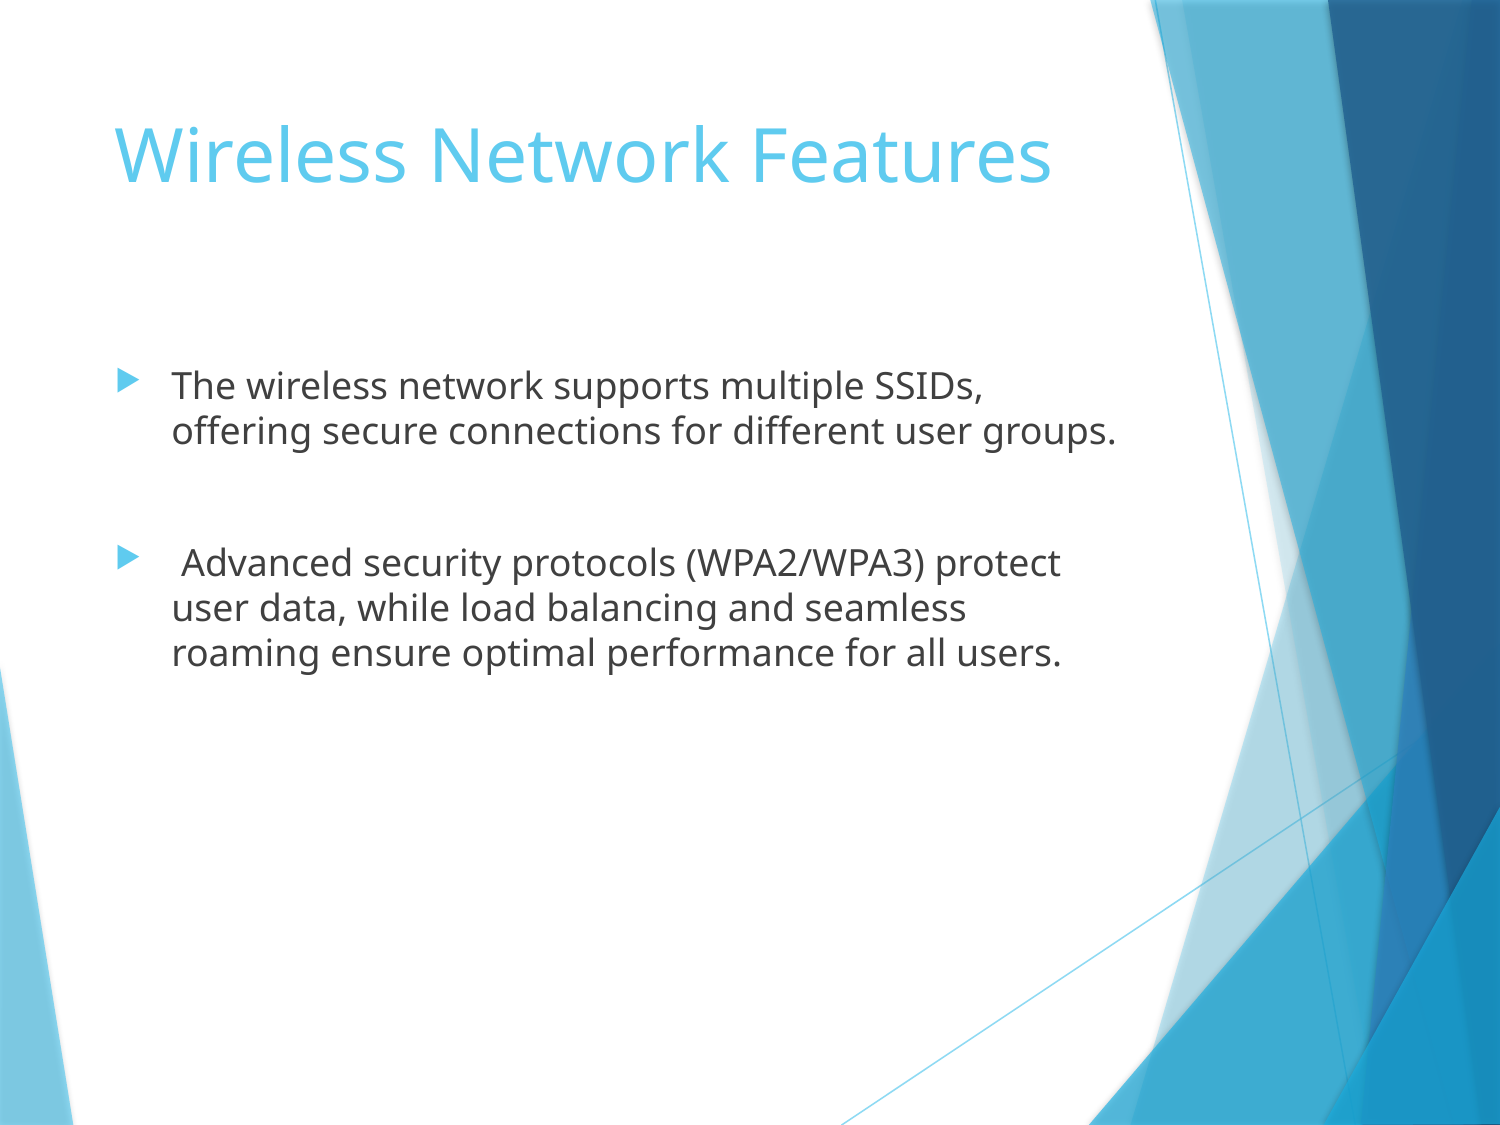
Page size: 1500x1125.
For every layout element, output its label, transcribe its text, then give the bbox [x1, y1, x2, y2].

title Wireless Network Features [99, 99, 1142, 317]
list The wireless network supports multiple SSIDs, offering secure connections for different user groups. Advanced security protocols (WPA2/WPA3) protect user data, while load balancing and seamless roaming ensure optimal performance for all users. [99, 354, 1142, 992]
